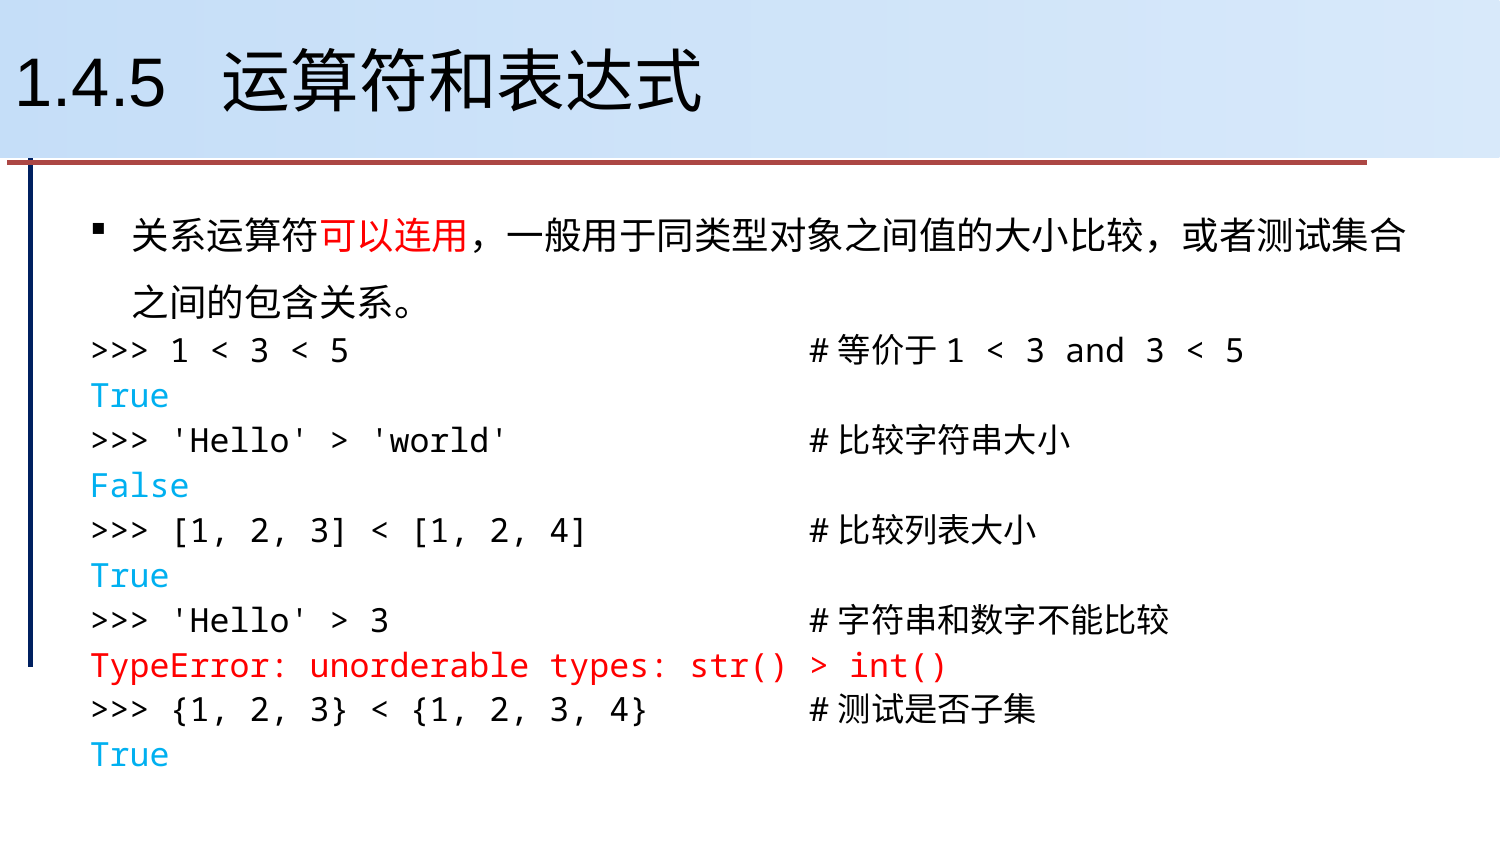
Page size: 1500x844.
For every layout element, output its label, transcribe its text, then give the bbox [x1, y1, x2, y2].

title 1.4.5 运算符和表达式 [0, 0, 1500, 159]
list 关系运算符可以连用，一般用于同类型对象之间值的大小比较，或者测试集合之间的包含关系。 >>> 1 < 3 < 5 #等价于1 < 3 and 3 < 5 True >>> 'Hello' > 'world' #比较字符串大小 False >>> [1, 2, 3] < [1, 2, 4] #比较列表大小 True >>> 'Hello' > 3 #字符串和数字不能比较 TypeError: unorderable types: str() > int() >>> {1, 2, 3} < {1, 2, 3, 4} #测试是否子集 True [74, 181, 1426, 739]
